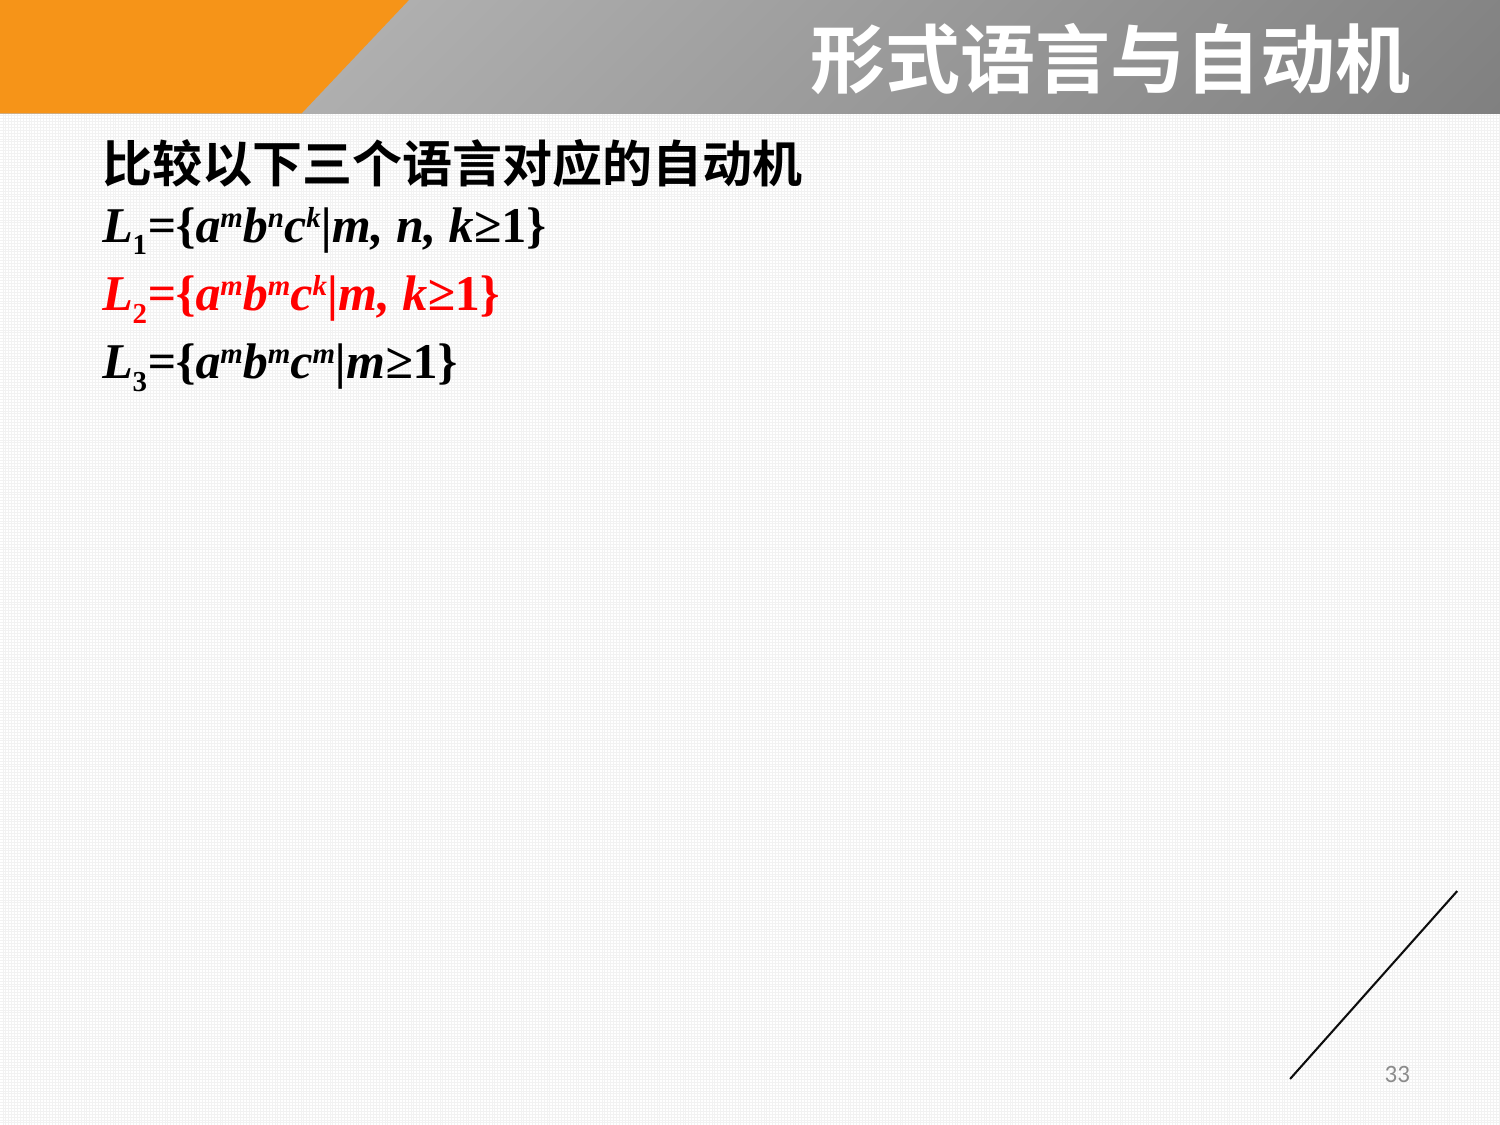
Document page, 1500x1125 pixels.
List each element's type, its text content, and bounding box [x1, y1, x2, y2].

slide_number 33 [1074, 1042, 1425, 1103]
title 形式语言与自动机 [74, 0, 1426, 133]
text_box 比较以下三个语言对应的自动机 L1={ambnck|m, n, k≥1} L2={ambmck|m, k≥1} L3={ambmcm|m≥1} [87, 124, 1463, 405]
